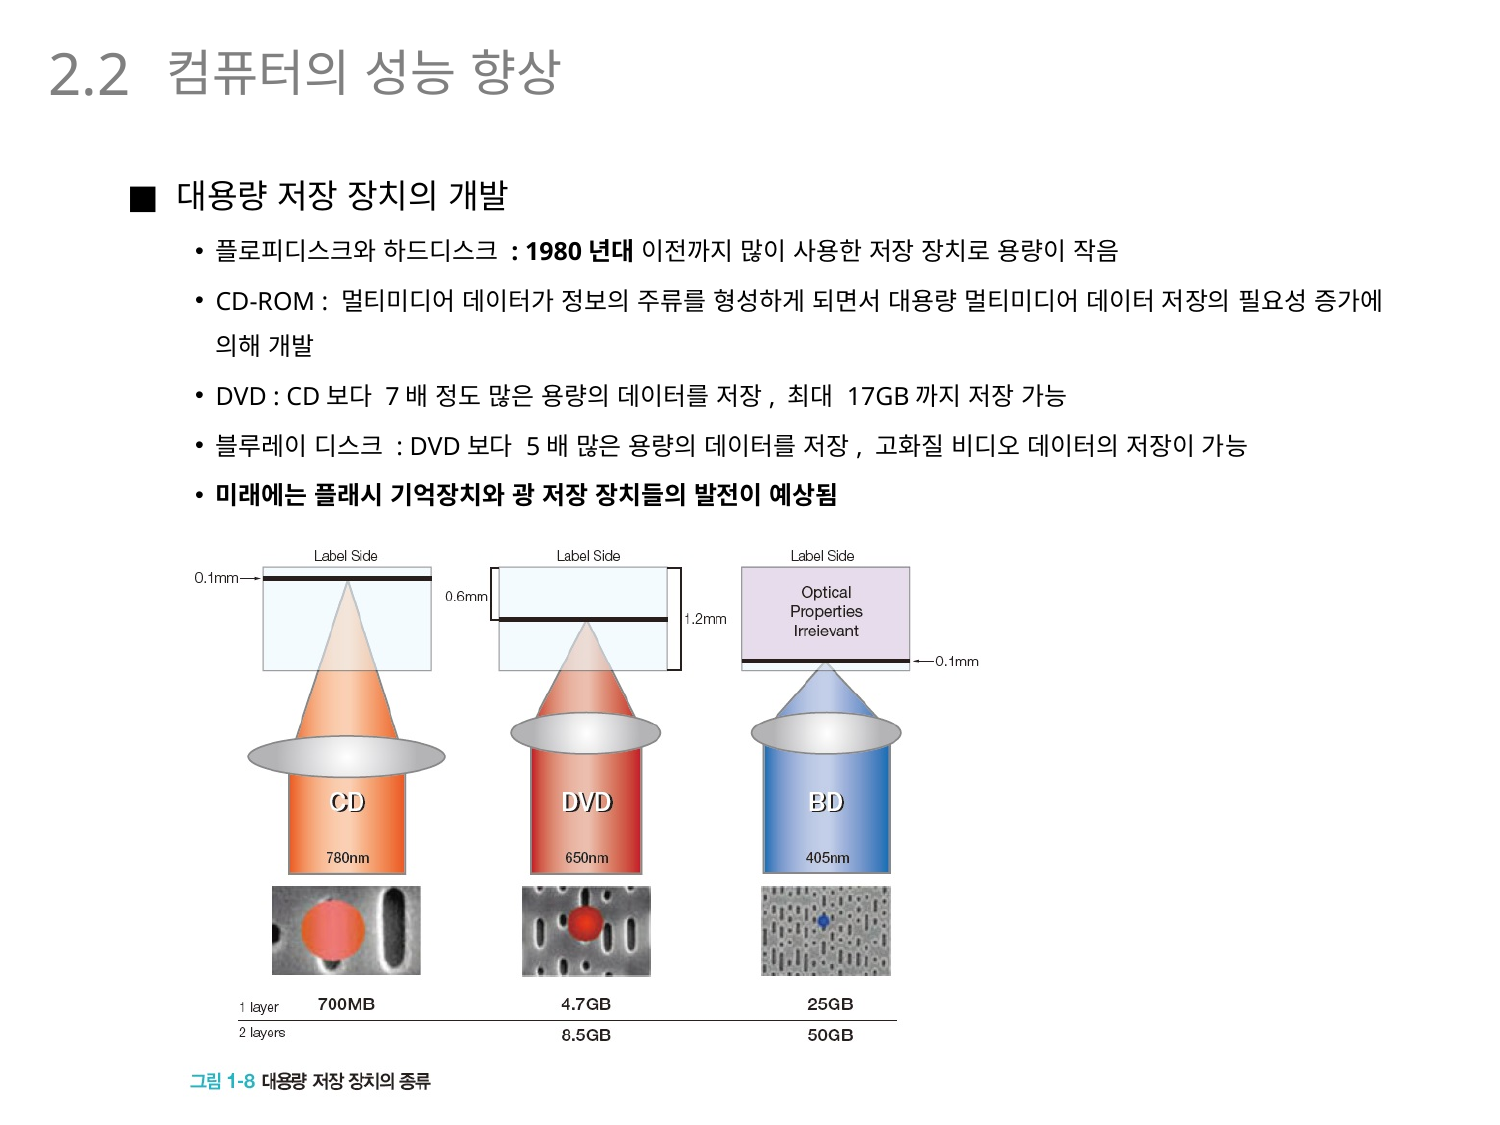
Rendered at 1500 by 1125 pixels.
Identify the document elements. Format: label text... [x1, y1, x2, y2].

text_box 2.2 [41, 75, 184, 130]
picture [182, 538, 984, 1097]
text_box 컴퓨터의 성능 향상 [184, 75, 1187, 127]
text_box 대용량 저장 장치의 개발 플로피디스크와 하드디스크 : 1980년대 이전까지 많이 사용한 저장 장치로 용량이 작음 CD-ROM : 멀티미디어 데이터가 정보의 주류를 형성하게 되면서 대용량 멀티미디어 데이터 저장의 필요성 증가에 의해 개발 DVD : CD보다 7배 정도 많은 용량의 데이터를 저장, 최대 17GB까지 저장 가능 블루레이 디스크 : DVD보다 5배 많은 용량의 데이터를 저장, 고화질 비디오 데이터의 저장이 가능 미래에는 플래시 기억장치와 광 저장 장치들의 발전이 예상됨 [112, 148, 1424, 1125]
text_box [0, 0, 1500, 75]
